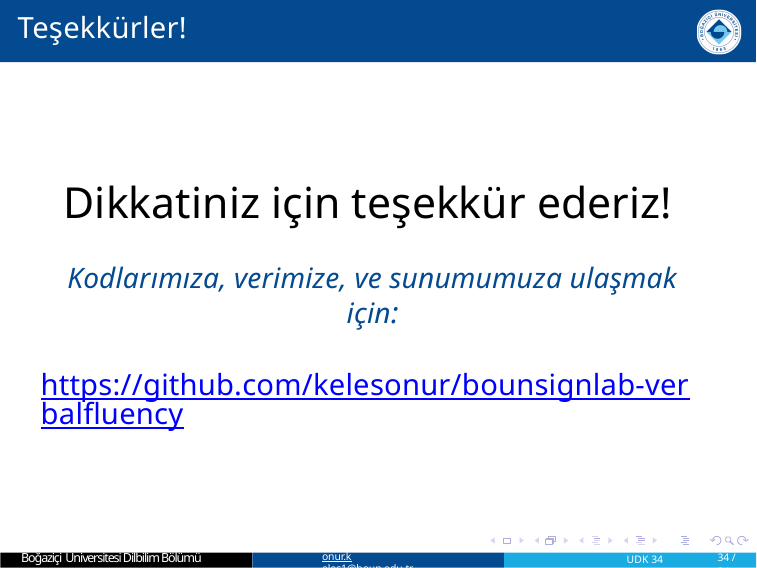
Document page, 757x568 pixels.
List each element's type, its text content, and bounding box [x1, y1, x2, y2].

title Teşekkürler! [15, 6, 366, 105]
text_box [0, 552, 757, 568]
text_box Dikkatiniz için teşekkür ederiz! Kodlarımıza, verimize, ve sunumumuza ulaşmak için: https://github.com/kelesonur/bounsignlab-verbalfluency [40, 173, 696, 444]
picture [696, 9, 742, 55]
